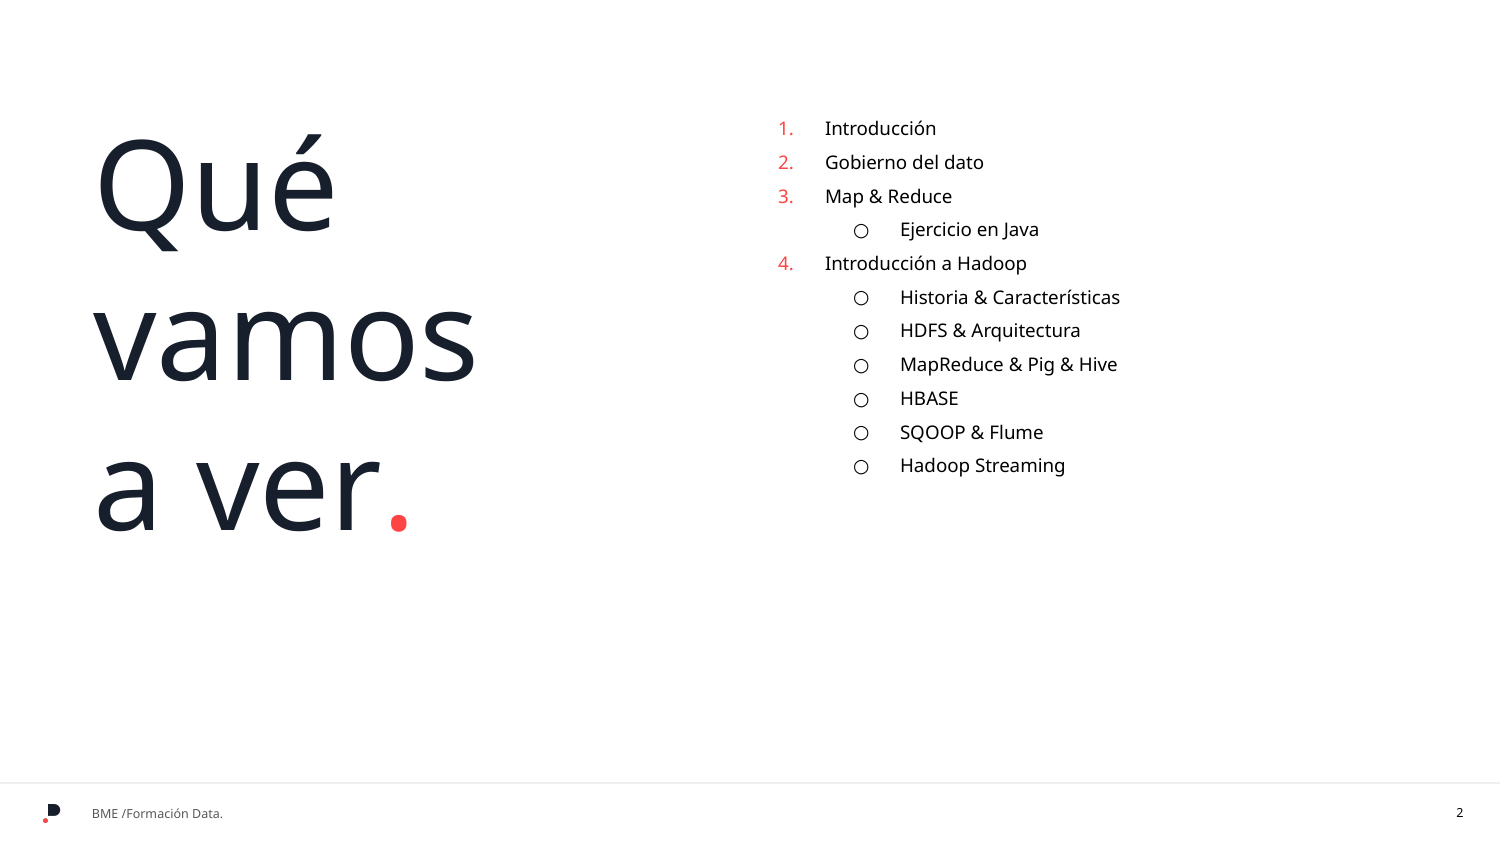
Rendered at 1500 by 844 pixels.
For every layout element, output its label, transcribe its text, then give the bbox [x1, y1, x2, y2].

list Introducción Gobierno del dato Map & Reduce Ejercicio en Java Introducción a Hadoop Historia & Características HDFS & Arquitectura MapReduce & Pig & Hive HBASE SQOOP & Flume Hadoop Streaming [750, 105, 1419, 567]
title Qué vamos a ver. [93, 105, 666, 739]
picture [43, 804, 61, 823]
